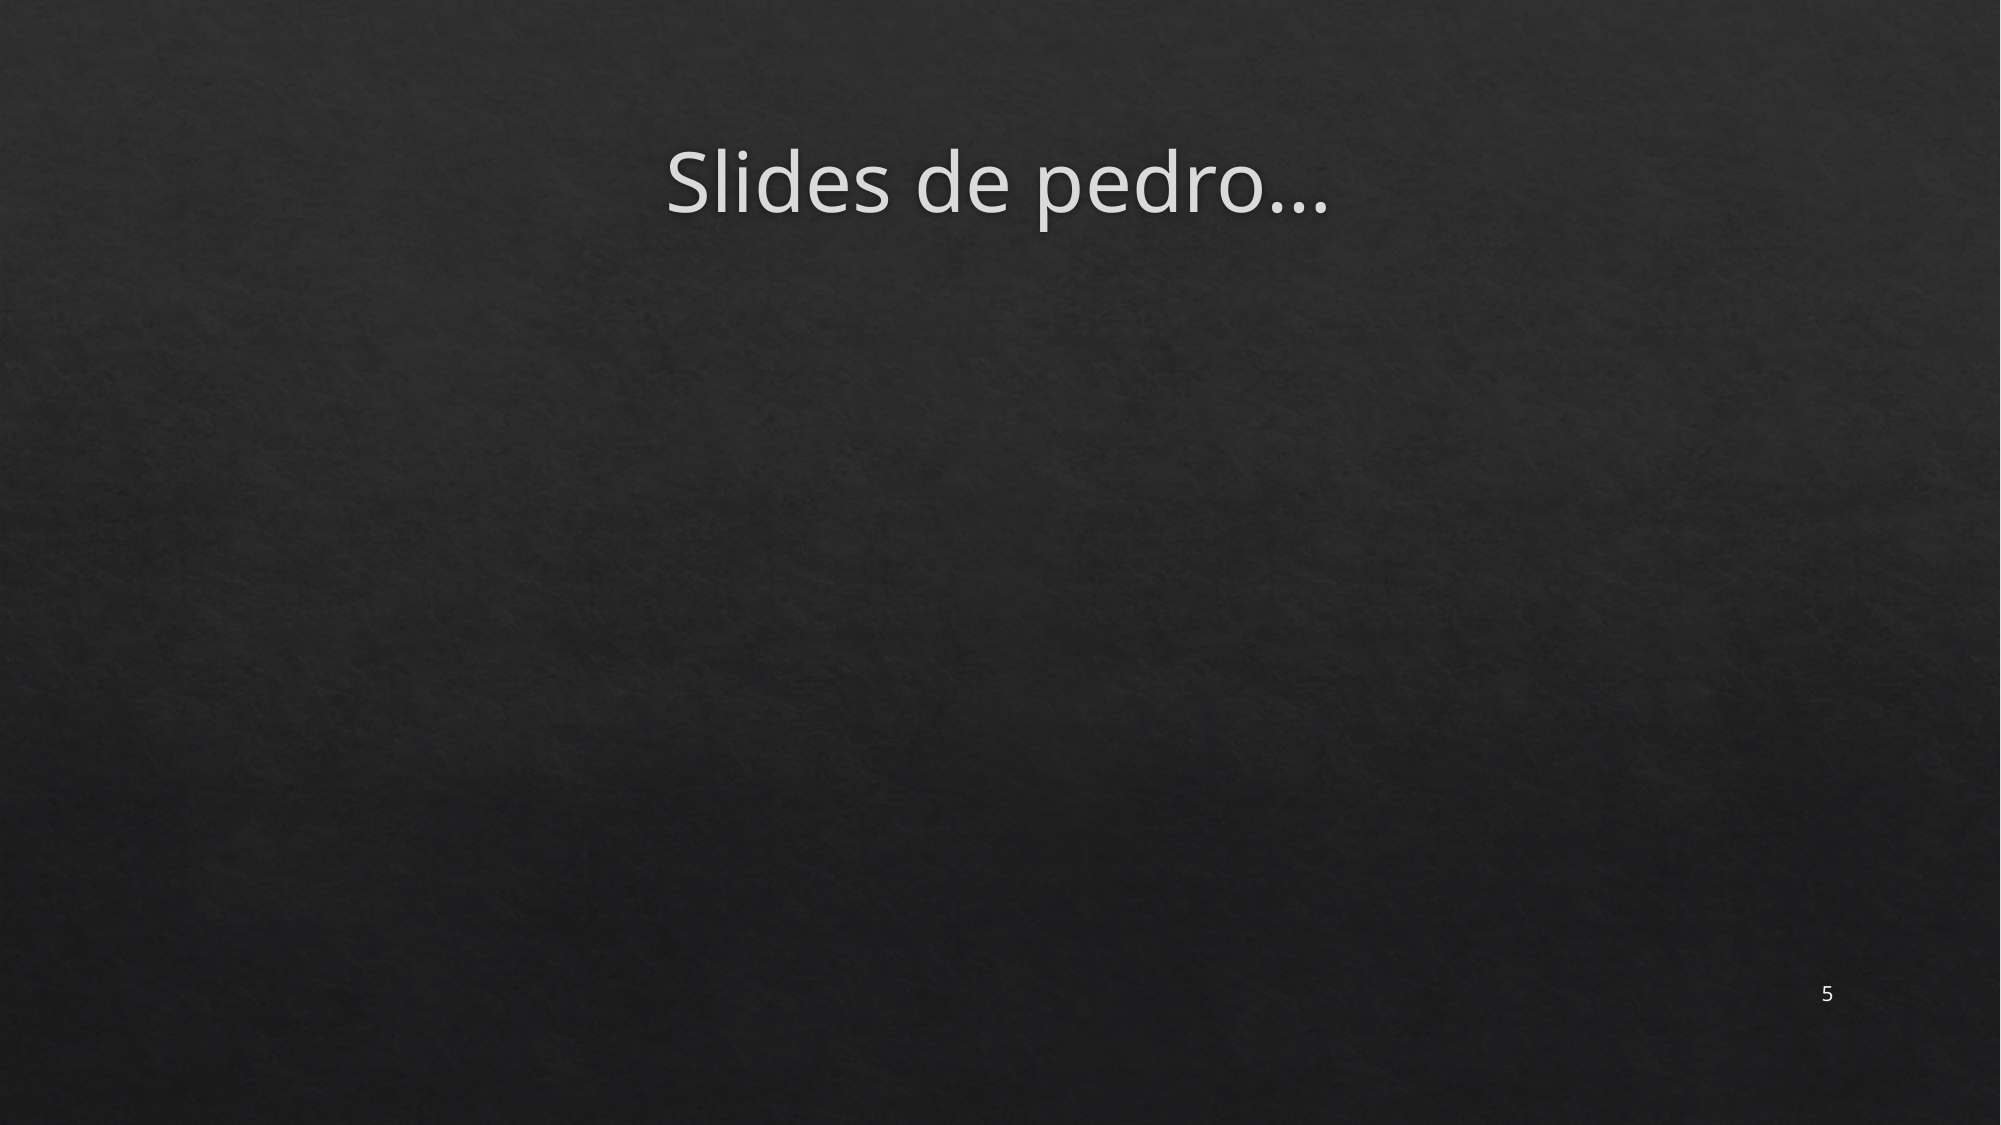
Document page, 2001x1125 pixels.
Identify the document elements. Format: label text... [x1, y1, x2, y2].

slide_number 5 [1724, 965, 1849, 1025]
title Slides de pedro… [149, 99, 1849, 260]
